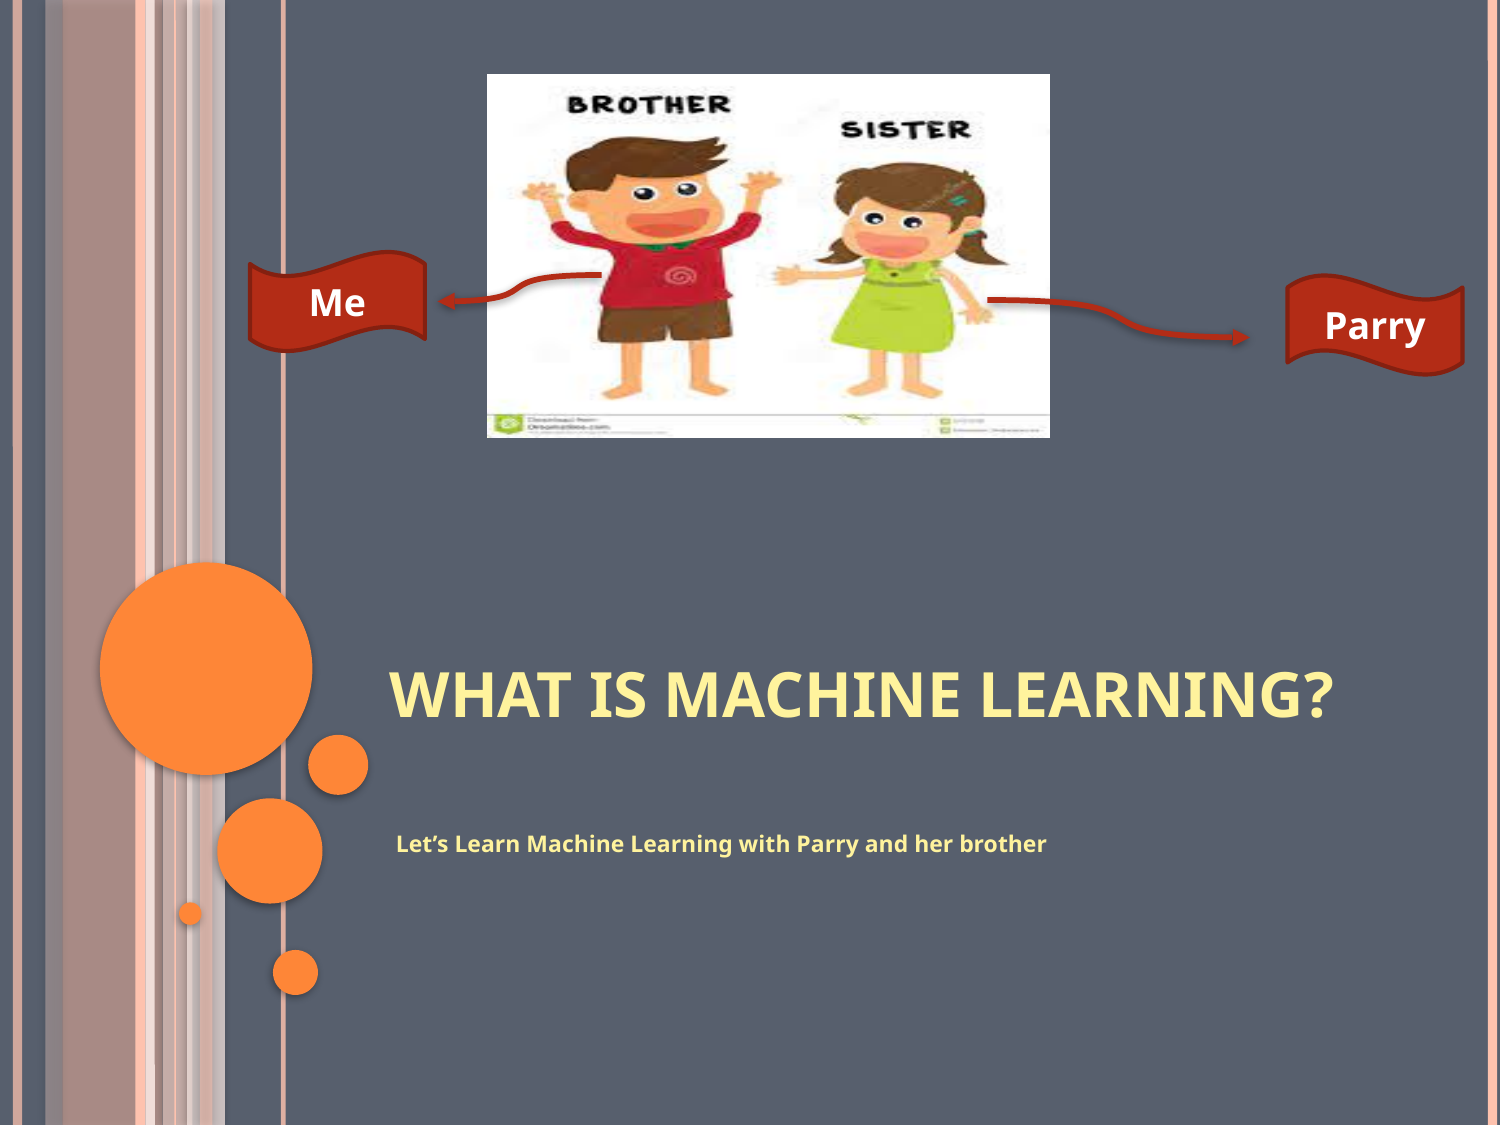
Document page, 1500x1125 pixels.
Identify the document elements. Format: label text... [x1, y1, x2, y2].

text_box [986, 299, 1251, 338]
picture [486, 74, 1051, 438]
list Let’s Learn Machine Learning with Parry and her brother [375, 821, 1388, 1047]
text_box Parry [1285, 273, 1465, 377]
text_box Me [247, 249, 427, 354]
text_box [436, 274, 602, 303]
title What is Machine Learning? [375, 474, 1388, 812]
